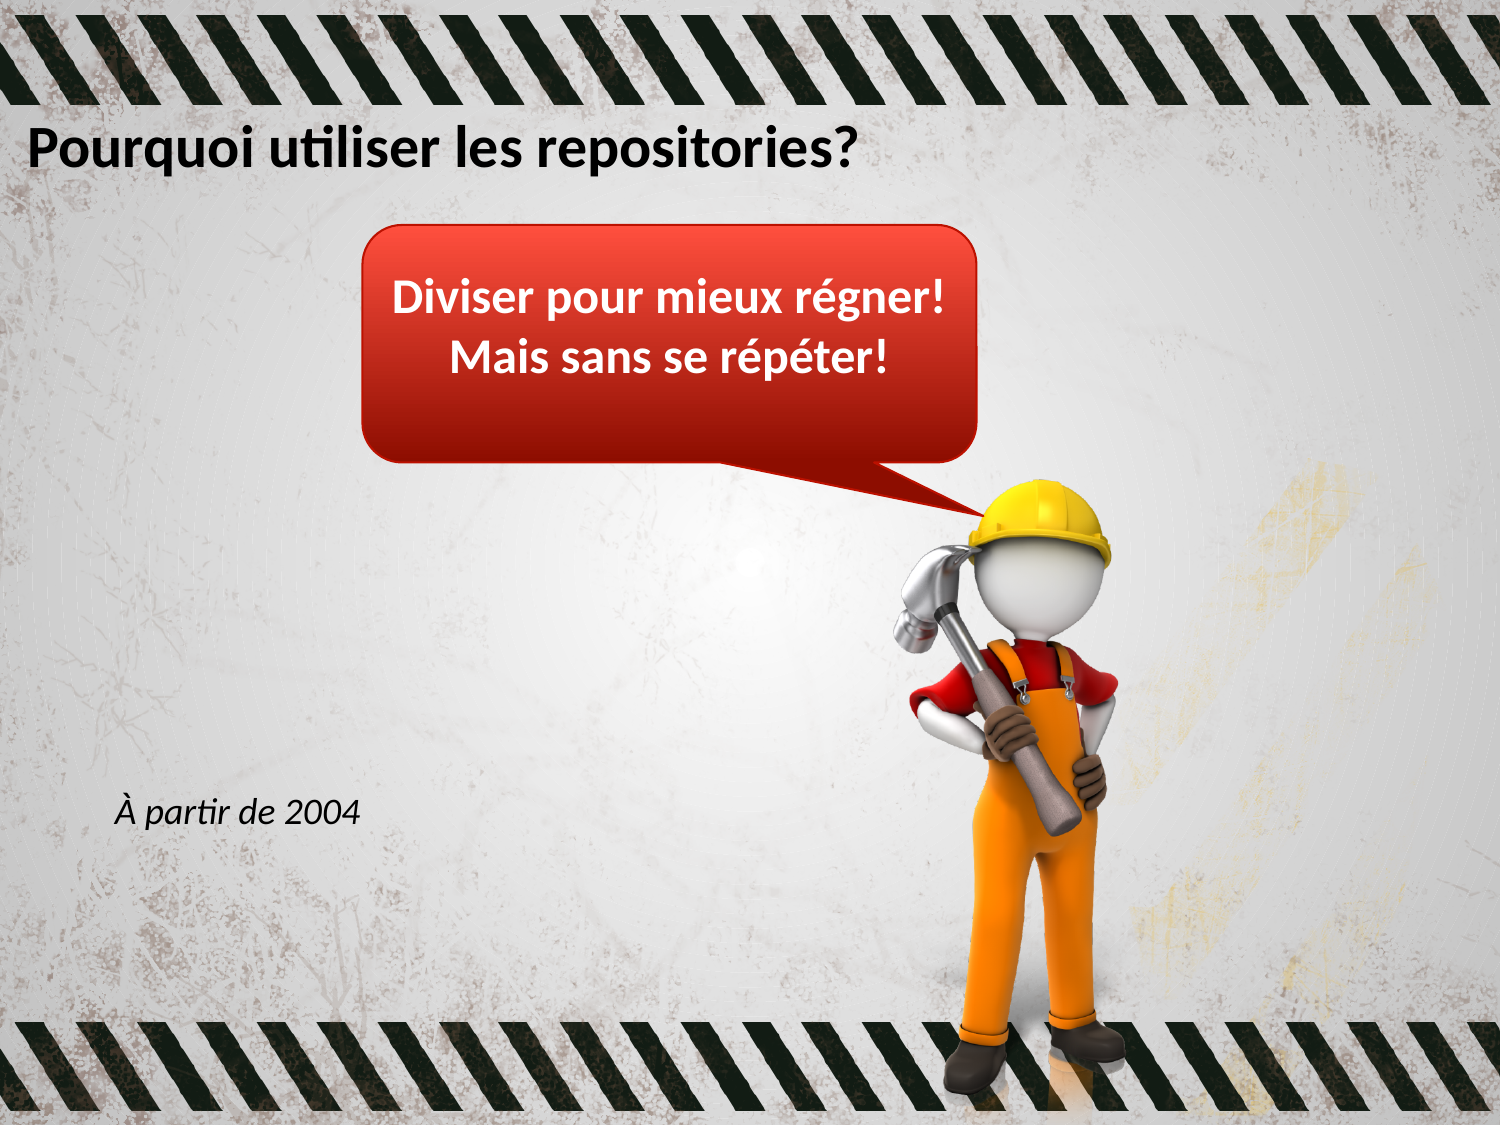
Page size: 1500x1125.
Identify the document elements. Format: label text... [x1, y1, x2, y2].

text_box À partir de 2004 [99, 779, 500, 840]
title Pourquoi utiliser les repositories? [12, 99, 1500, 188]
text_box Diviser pour mieux régner! Mais sans se répéter! [360, 222, 979, 490]
picture [0, 0, 1500, 1125]
